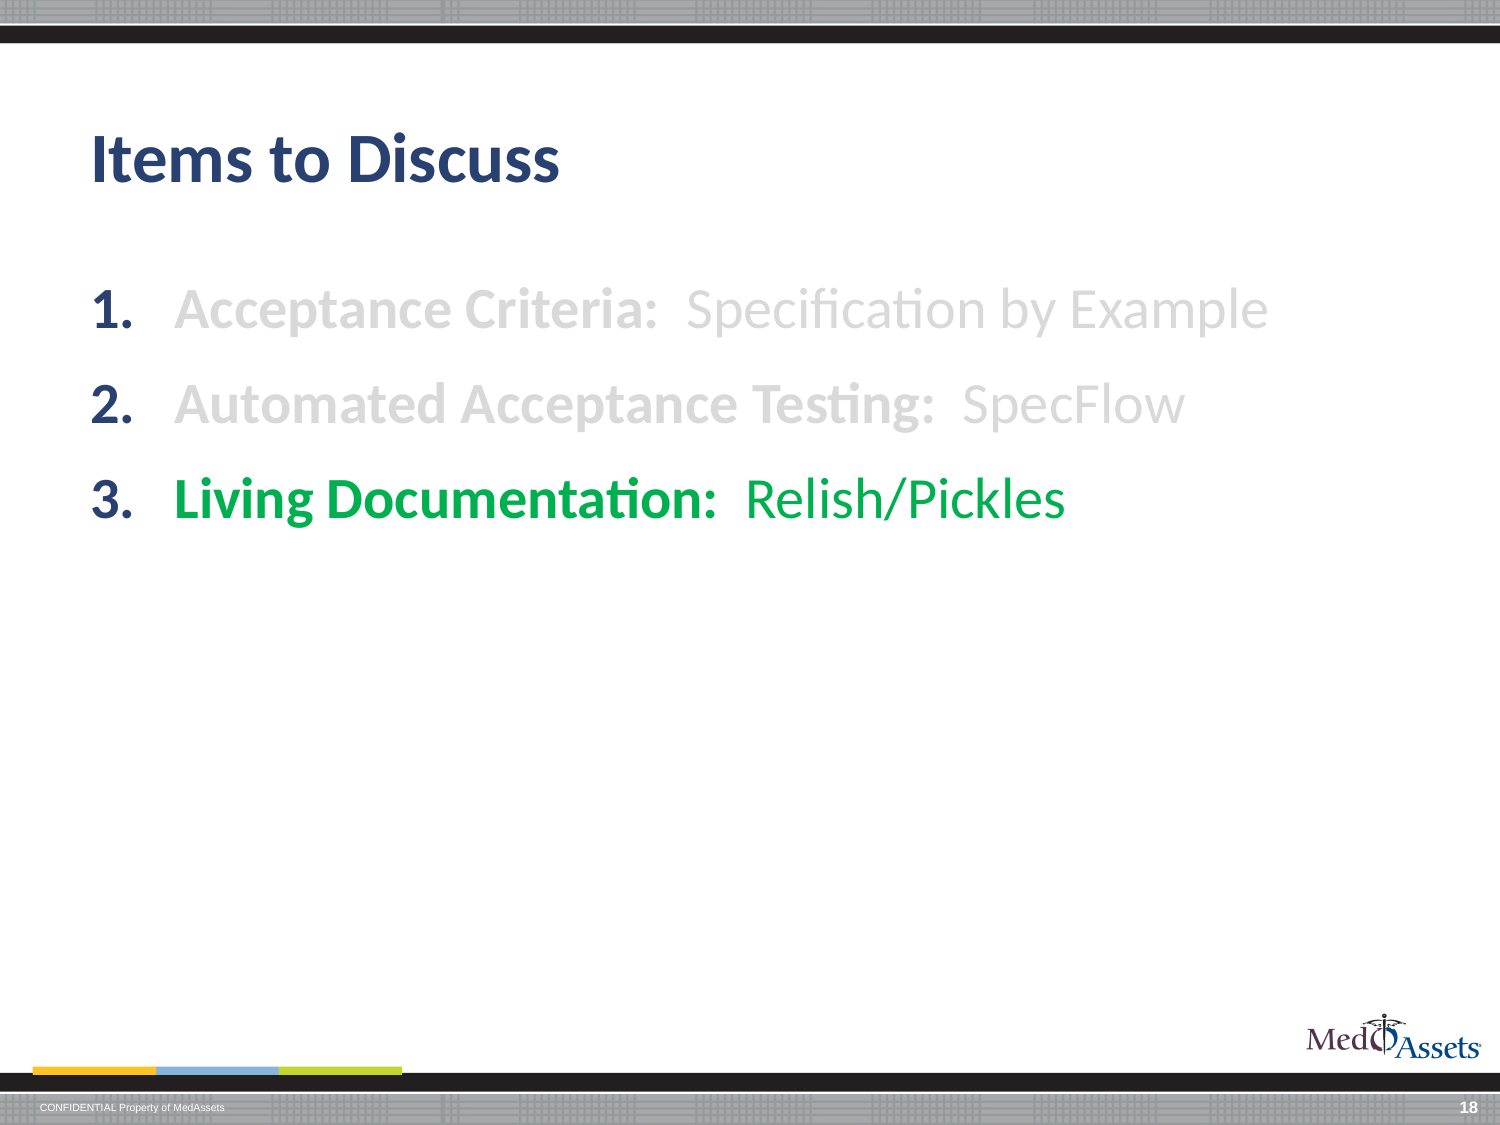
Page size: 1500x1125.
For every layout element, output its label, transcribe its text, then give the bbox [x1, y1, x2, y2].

list Acceptance Criteria: Specification by Example Automated Acceptance Testing: SpecFlow Living Documentation: Relish/Pickles [75, 262, 1425, 988]
slide_number 18 [1243, 1089, 1479, 1125]
title Items to Discuss [75, 75, 1425, 233]
picture [0, 0, 1500, 1125]
